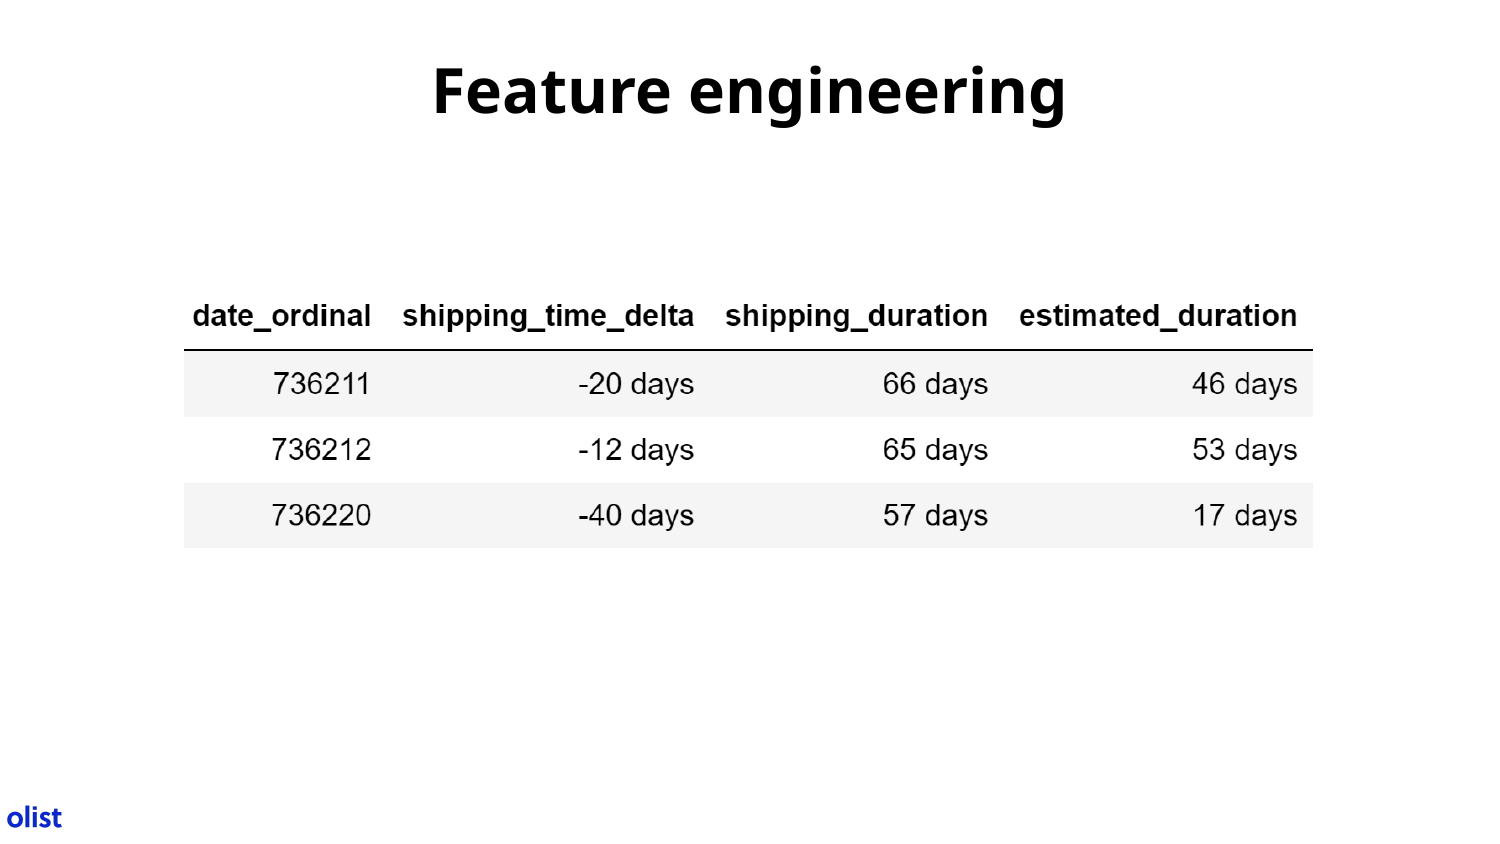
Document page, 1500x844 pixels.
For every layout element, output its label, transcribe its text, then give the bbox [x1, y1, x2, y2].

picture [184, 291, 1316, 553]
title Feature engineering [210, 48, 1290, 128]
picture [0, 789, 69, 844]
